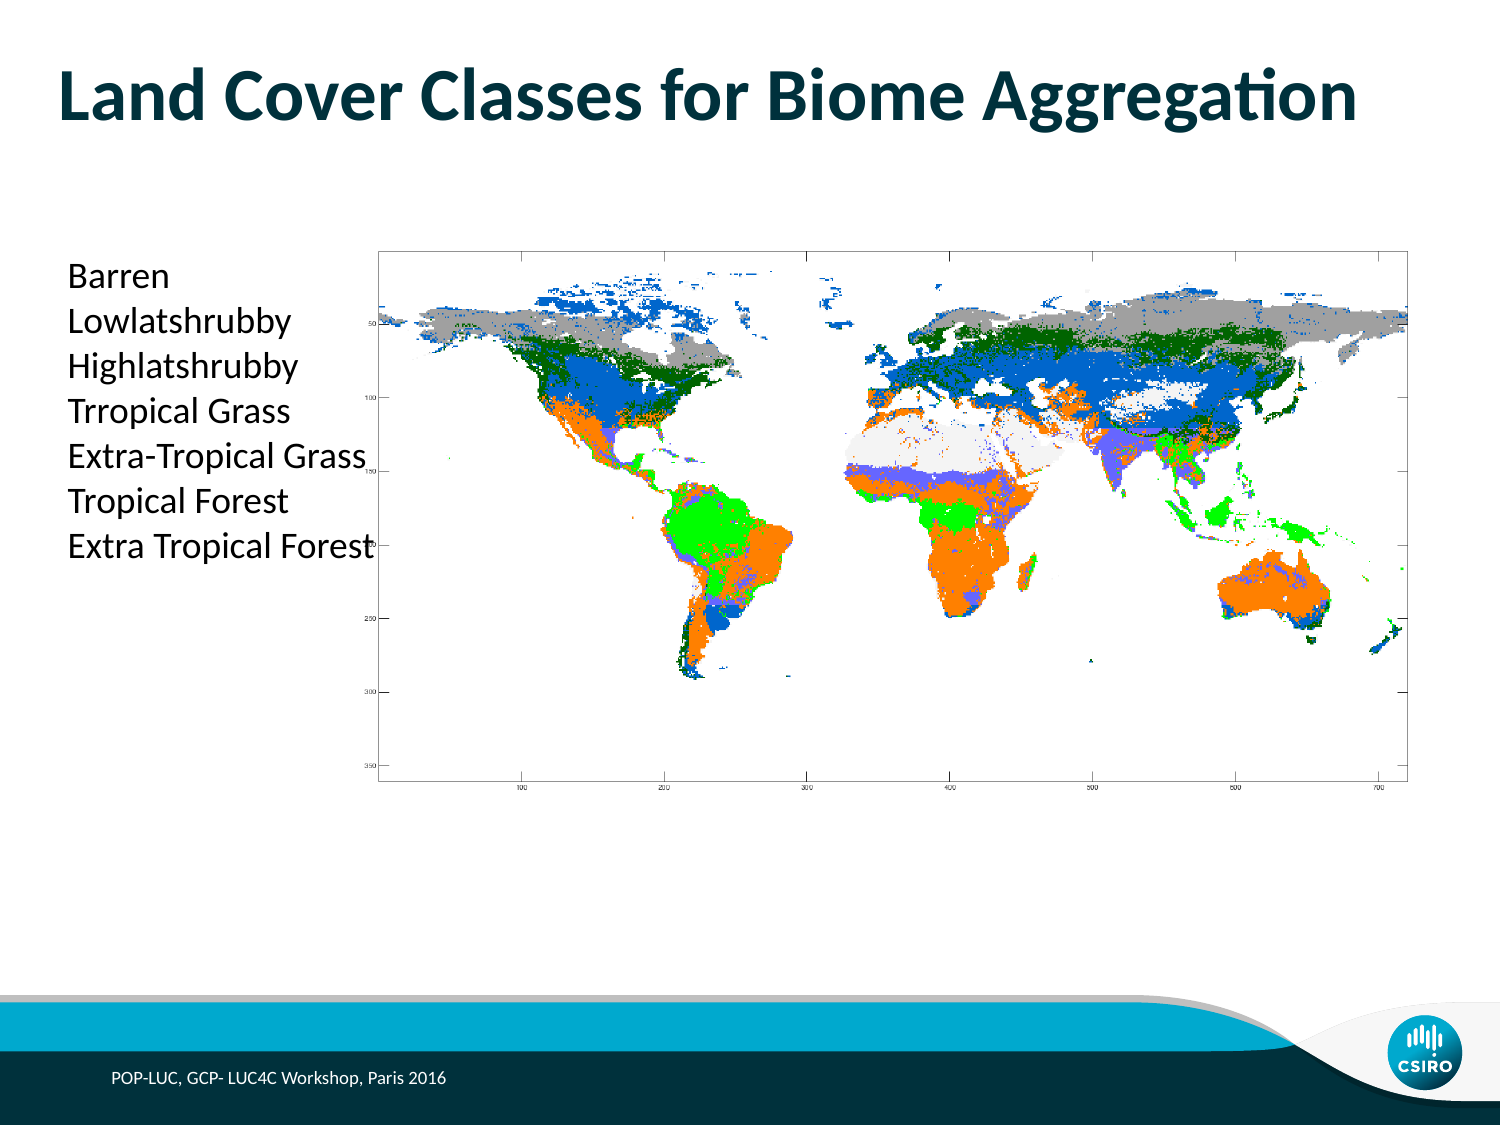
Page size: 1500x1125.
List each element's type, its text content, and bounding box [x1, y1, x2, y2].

picture [206, 202, 1500, 853]
footer POP-LUC, GCP- LUC4C Workshop, Paris 2016 [111, 1067, 1110, 1088]
title Land Cover Classes for Biome Aggregation [58, 45, 1447, 185]
text_box Barren Lowlatshrubby Highlatshrubby Trropical Grass Extra-Tropical Grass Tropical Forest Extra Tropical Forest [53, 243, 201, 619]
